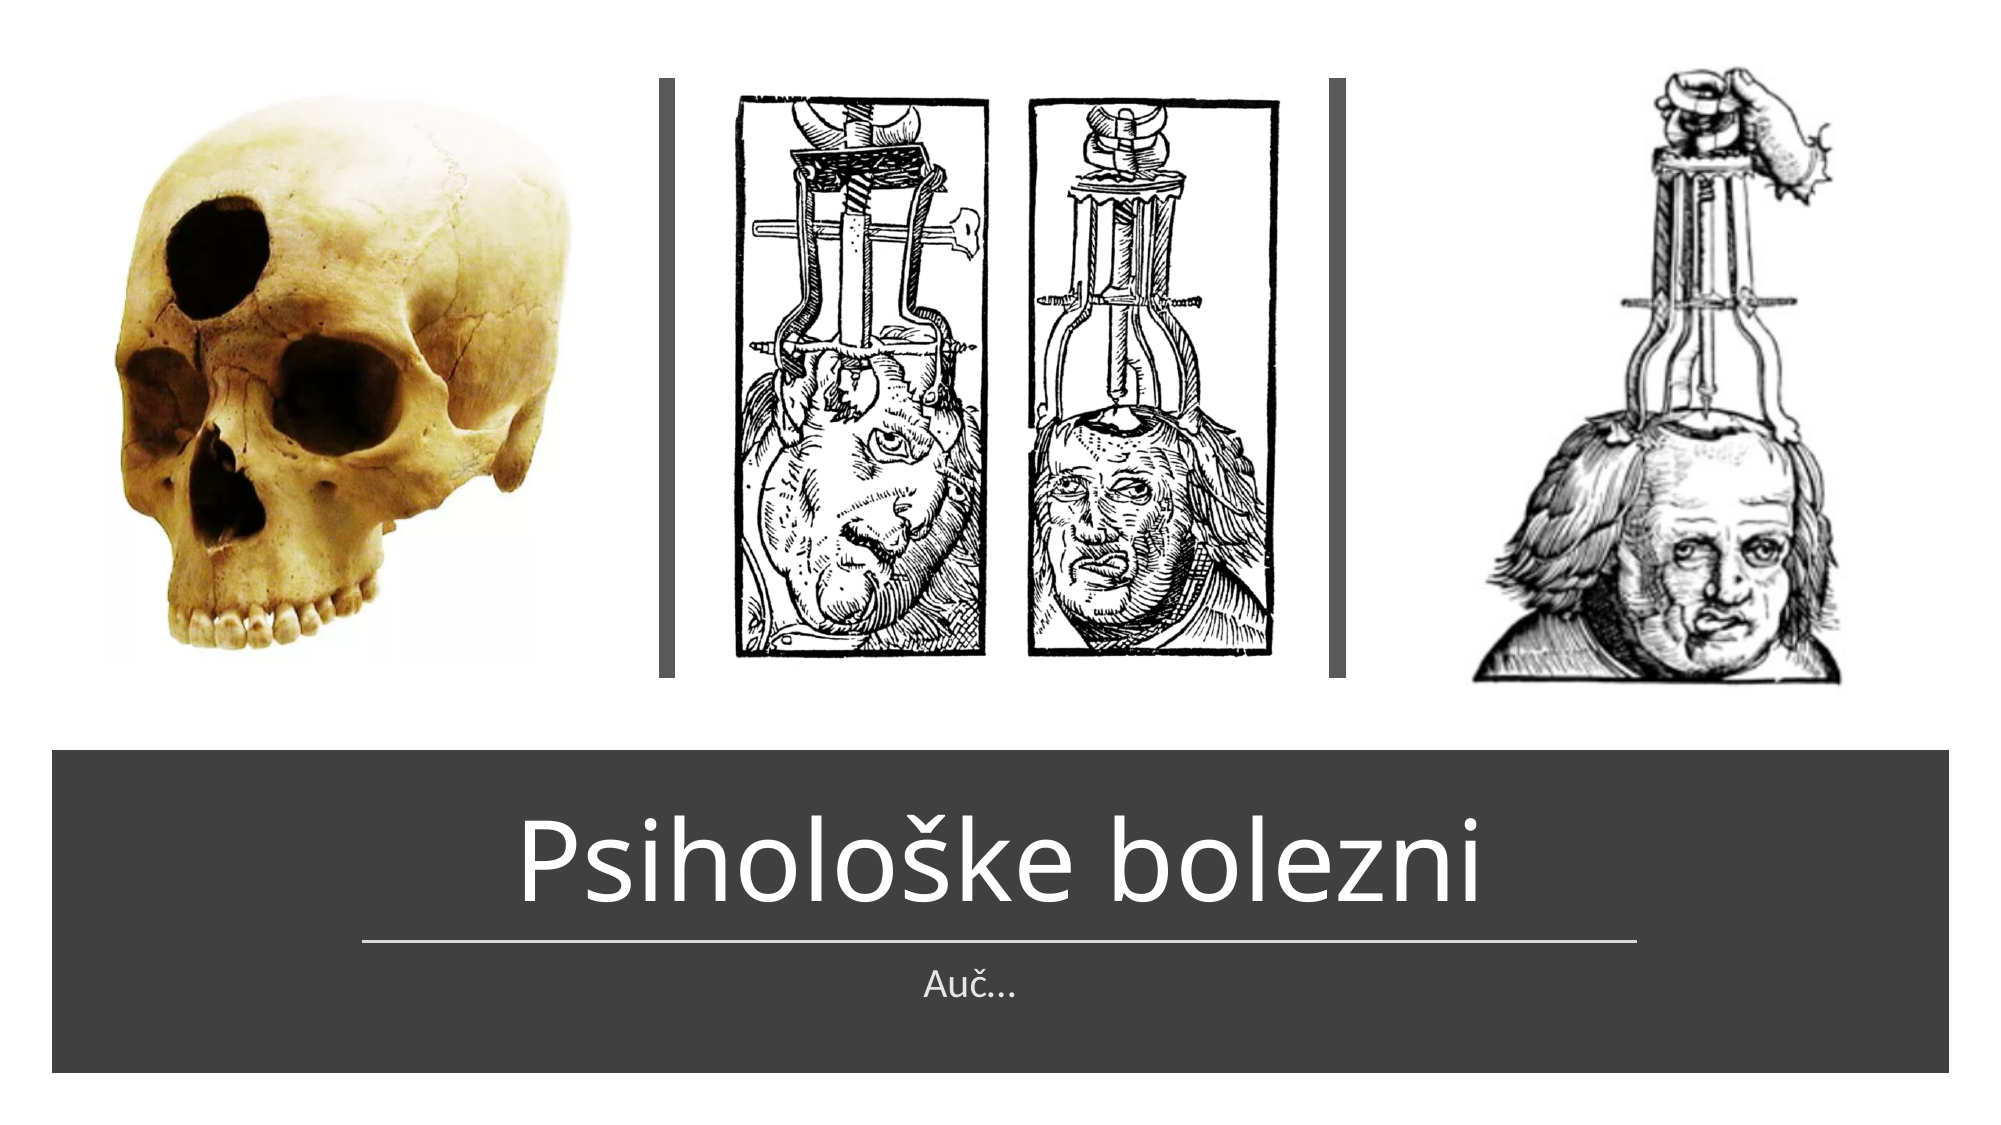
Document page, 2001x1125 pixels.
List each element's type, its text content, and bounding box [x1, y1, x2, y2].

list Auč… [219, 954, 1720, 1023]
title Psihološke bolezni [86, 780, 1914, 933]
picture [1466, 54, 1868, 710]
picture [52, 76, 615, 681]
picture [719, 84, 1283, 672]
text_box [61, 759, 1939, 1064]
